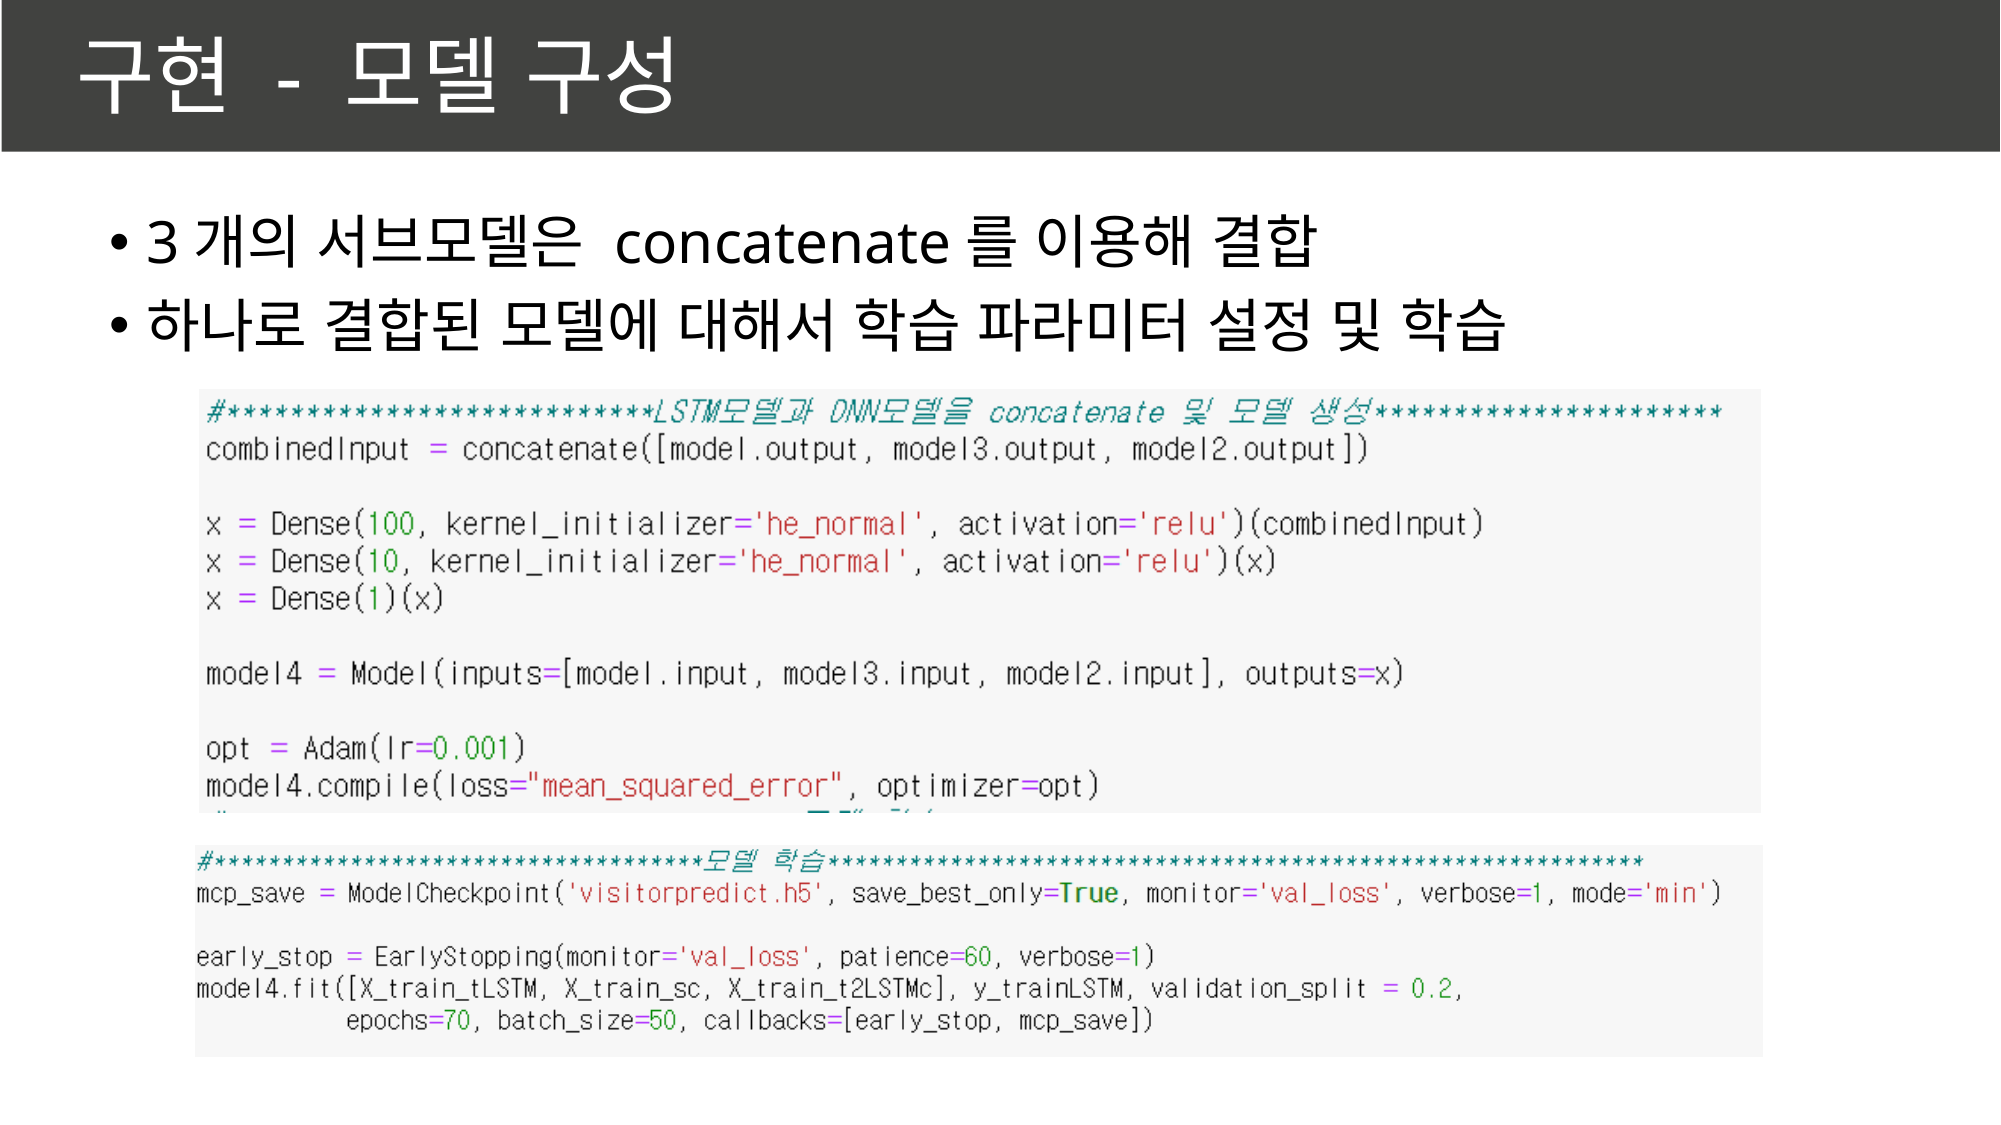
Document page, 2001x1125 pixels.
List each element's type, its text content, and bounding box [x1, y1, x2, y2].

picture [195, 845, 1763, 1057]
text_box 3개의 서브모델은 concatenate를 이용해 결합 하나로 결합된 모델에 대해서 학습 파라미터 설정 및 학습 [94, 205, 1820, 920]
picture [199, 389, 1761, 813]
text_box 구현 - 모델 구성 [61, 26, 1656, 134]
text_box [1, 0, 2000, 152]
